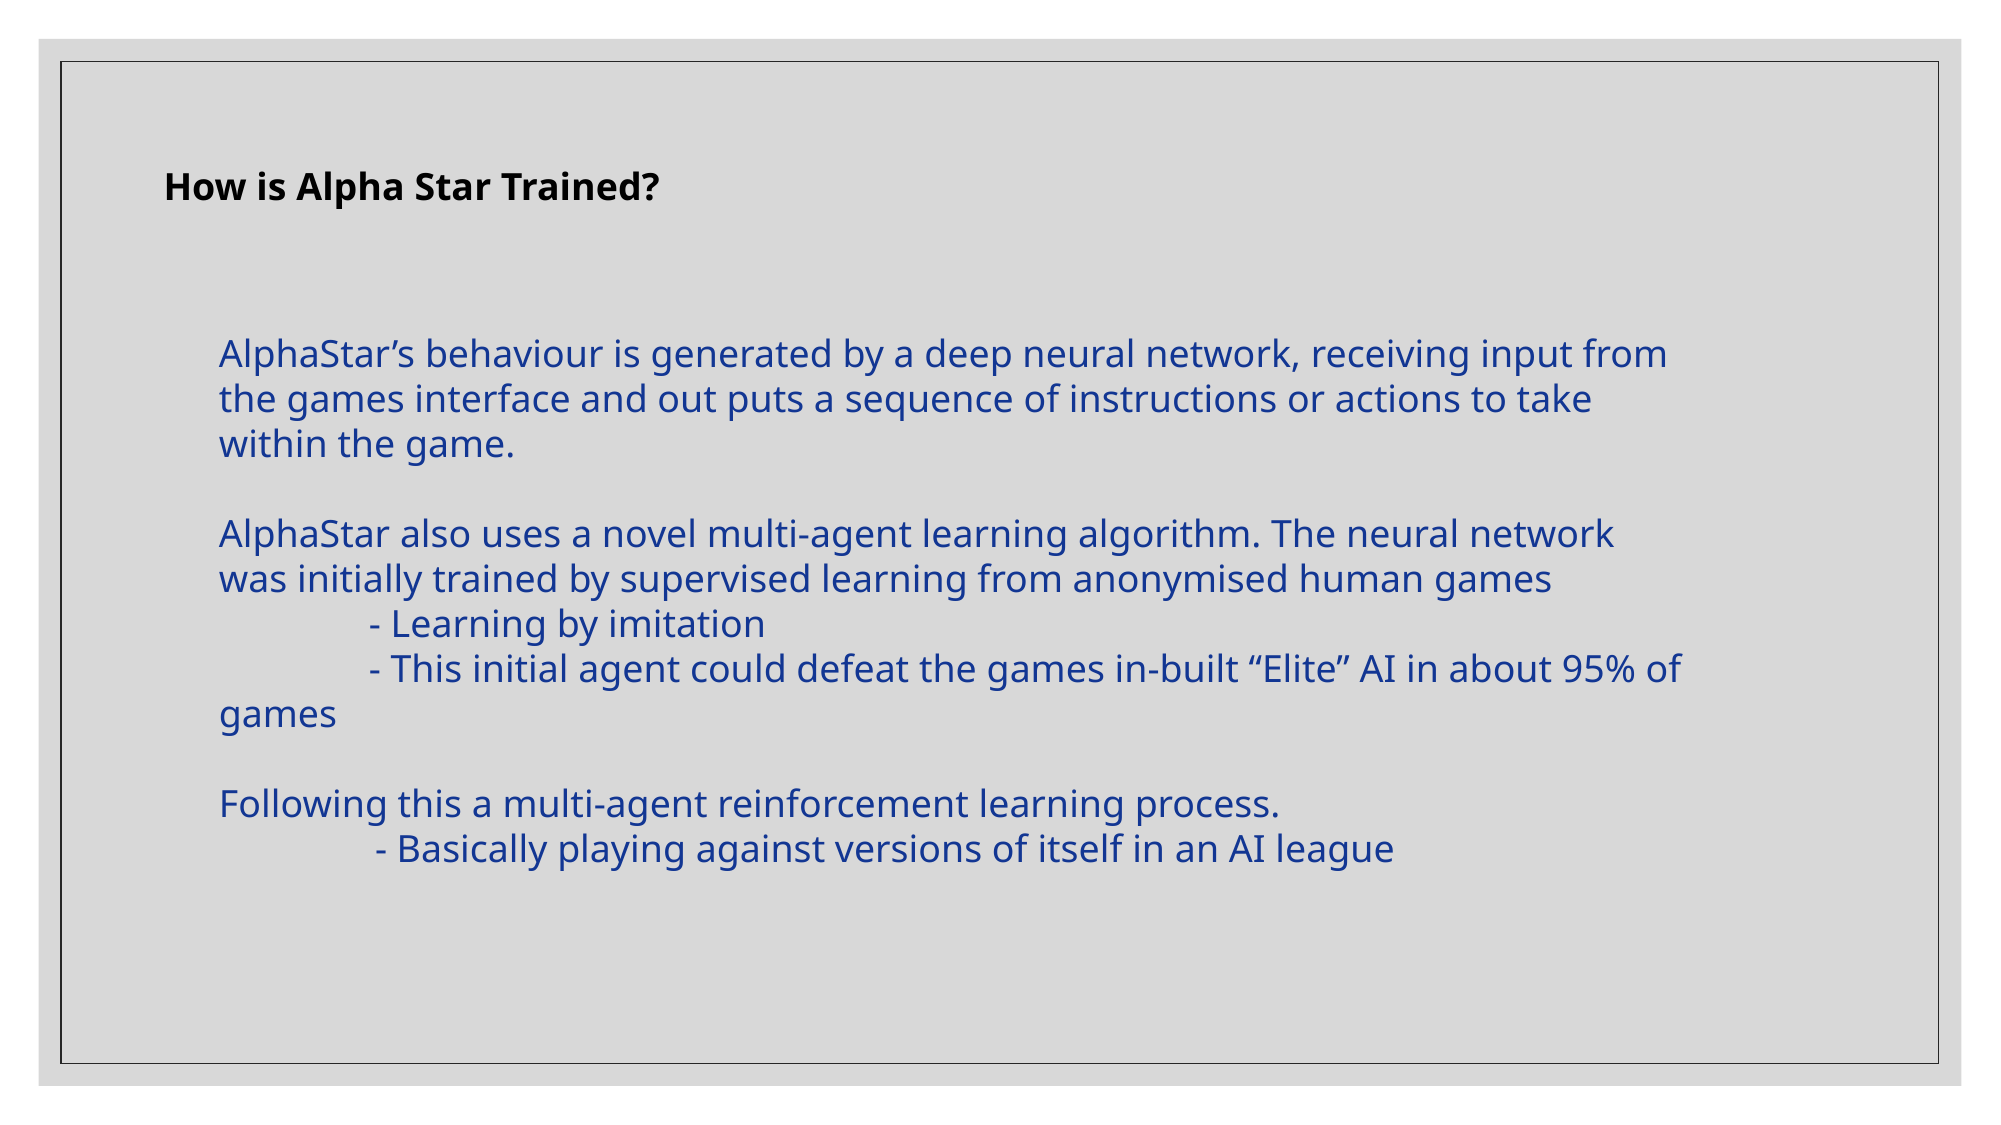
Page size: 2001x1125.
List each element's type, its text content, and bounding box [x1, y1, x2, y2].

text_box How is Alpha Star Trained? [148, 155, 1758, 215]
text_box AlphaStar’s behaviour is generated by a deep neural network, receiving input from the games interface and out puts a sequence of instructions or actions to take within the game. AlphaStar also uses a novel multi-agent learning algorithm. The neural network was initially trained by supervised learning from anonymised human games - Learning by imitation - This initial agent could defeat the games in-built “Elite” AI in about 95% of games Following this a multi-agent reinforcement learning process. - Basically playing against versions of itself in an AI league [204, 322, 1703, 878]
